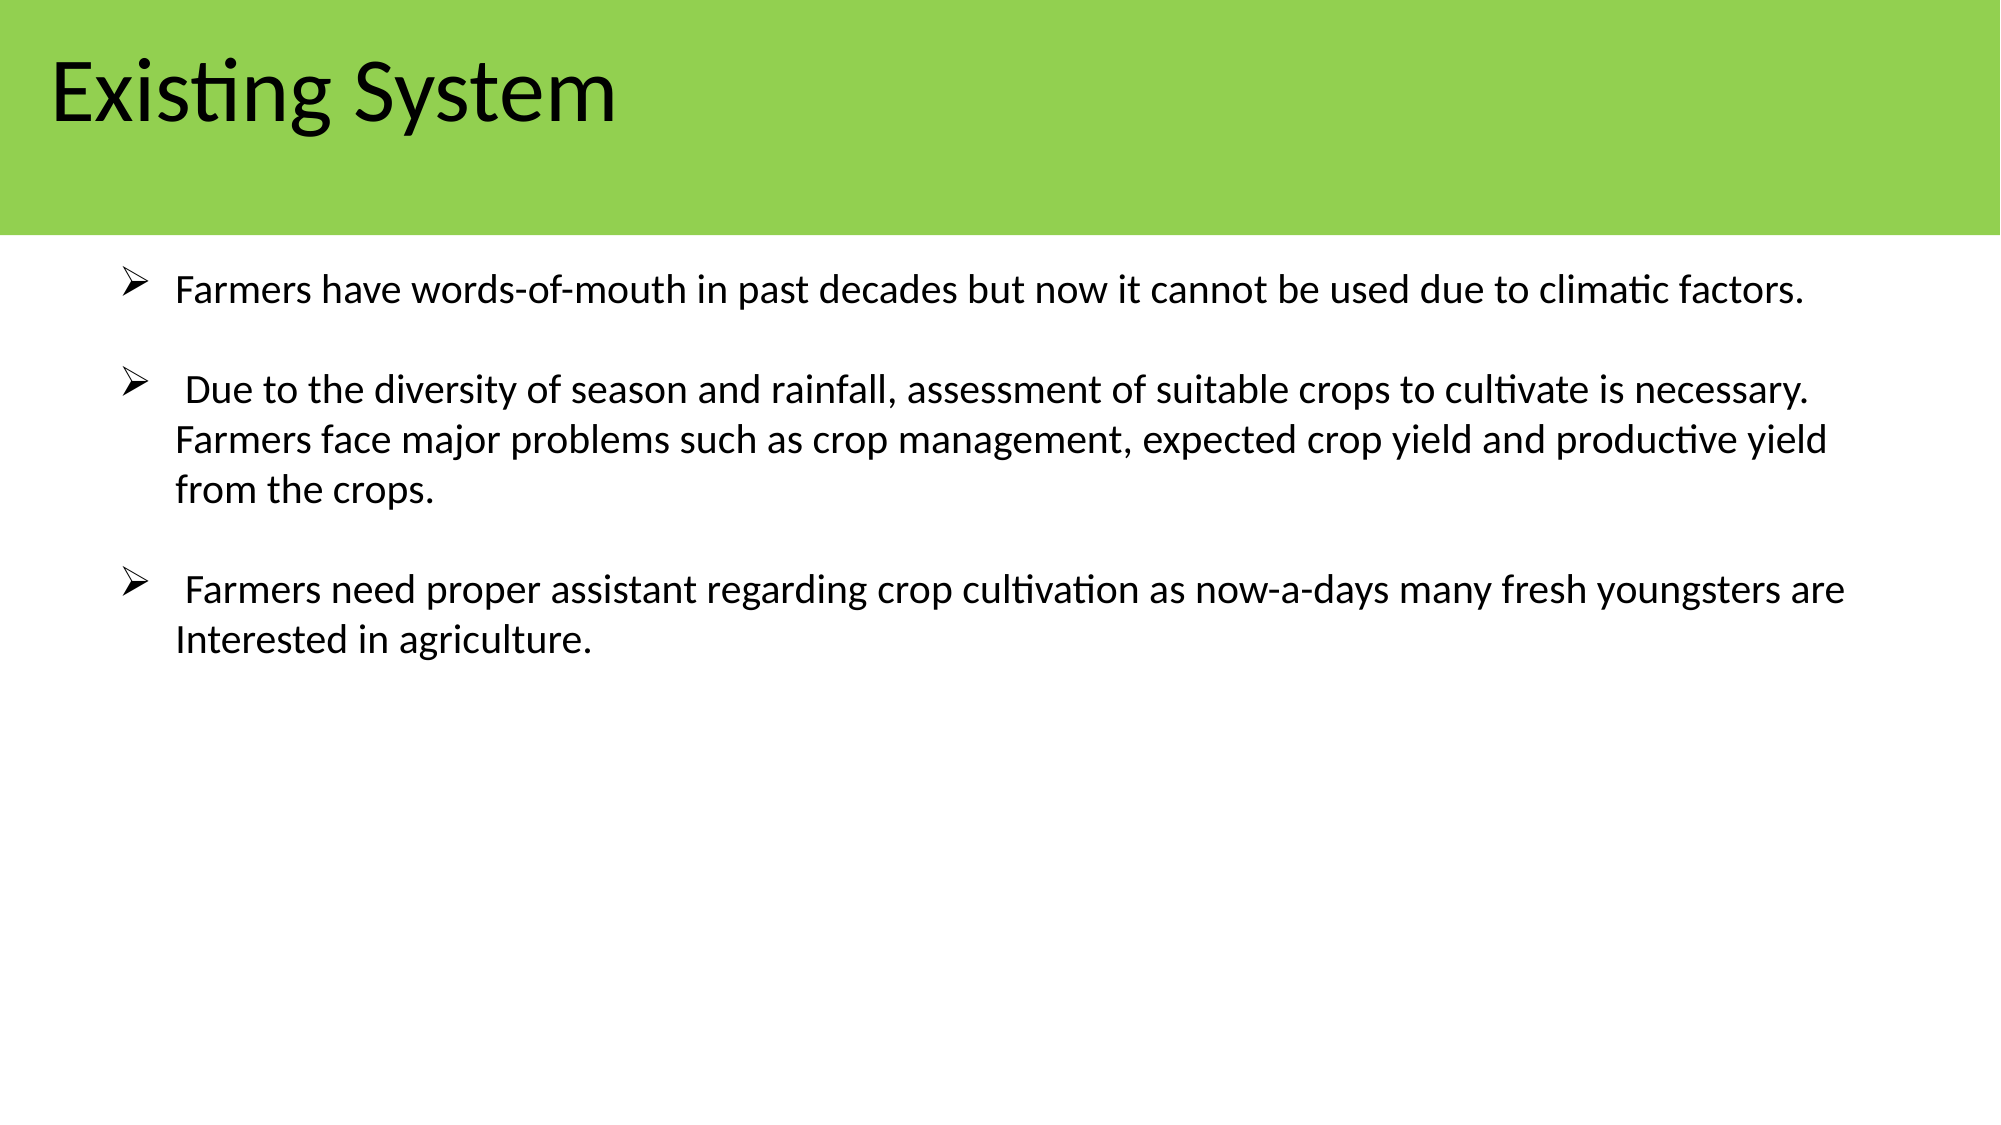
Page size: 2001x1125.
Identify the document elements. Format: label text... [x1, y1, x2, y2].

text_box [0, 0, 2000, 236]
text_box Farmers have words-of-mouth in past decades but now it cannot be used due to climatic factors. Due to the diversity of season and rainfall, assessment of suitable crops to cultivate is necessary. Farmers face major problems such as crop management, expected crop yield and productive yield from the crops. Farmers need proper assistant regarding crop cultivation as now-a-days many fresh youngsters are Interested in agriculture. [104, 254, 1869, 670]
text_box Existing System [35, 22, 1152, 147]
